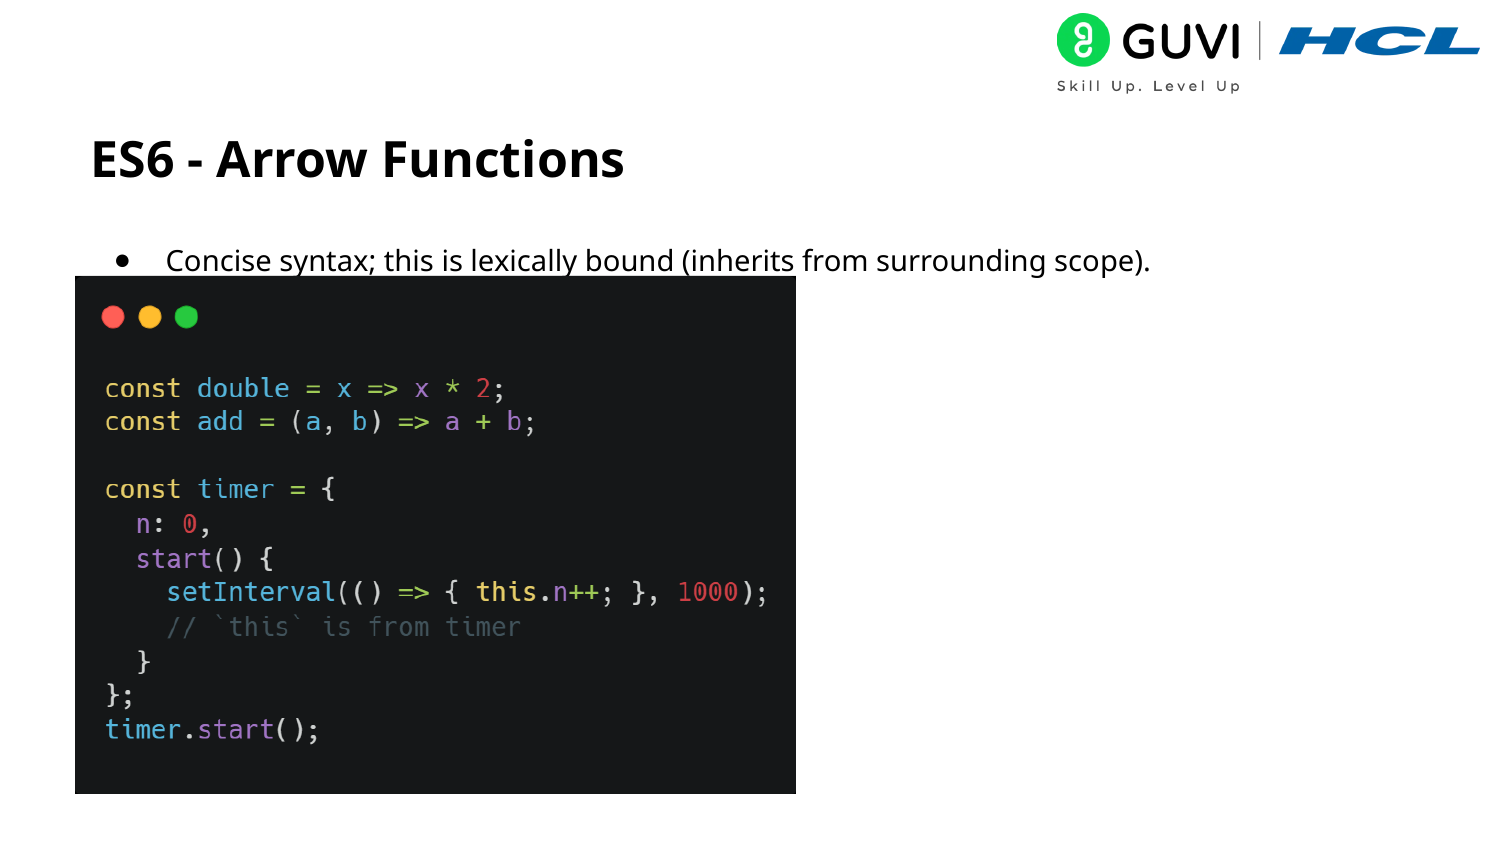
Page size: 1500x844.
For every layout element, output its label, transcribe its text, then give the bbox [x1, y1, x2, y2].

title ES6 - Arrow Functions [75, 112, 1424, 209]
text_box Concise syntax; this is lexically bound (inherits from surrounding scope). [75, 209, 1425, 293]
picture [1057, 13, 1480, 102]
picture [75, 274, 796, 794]
